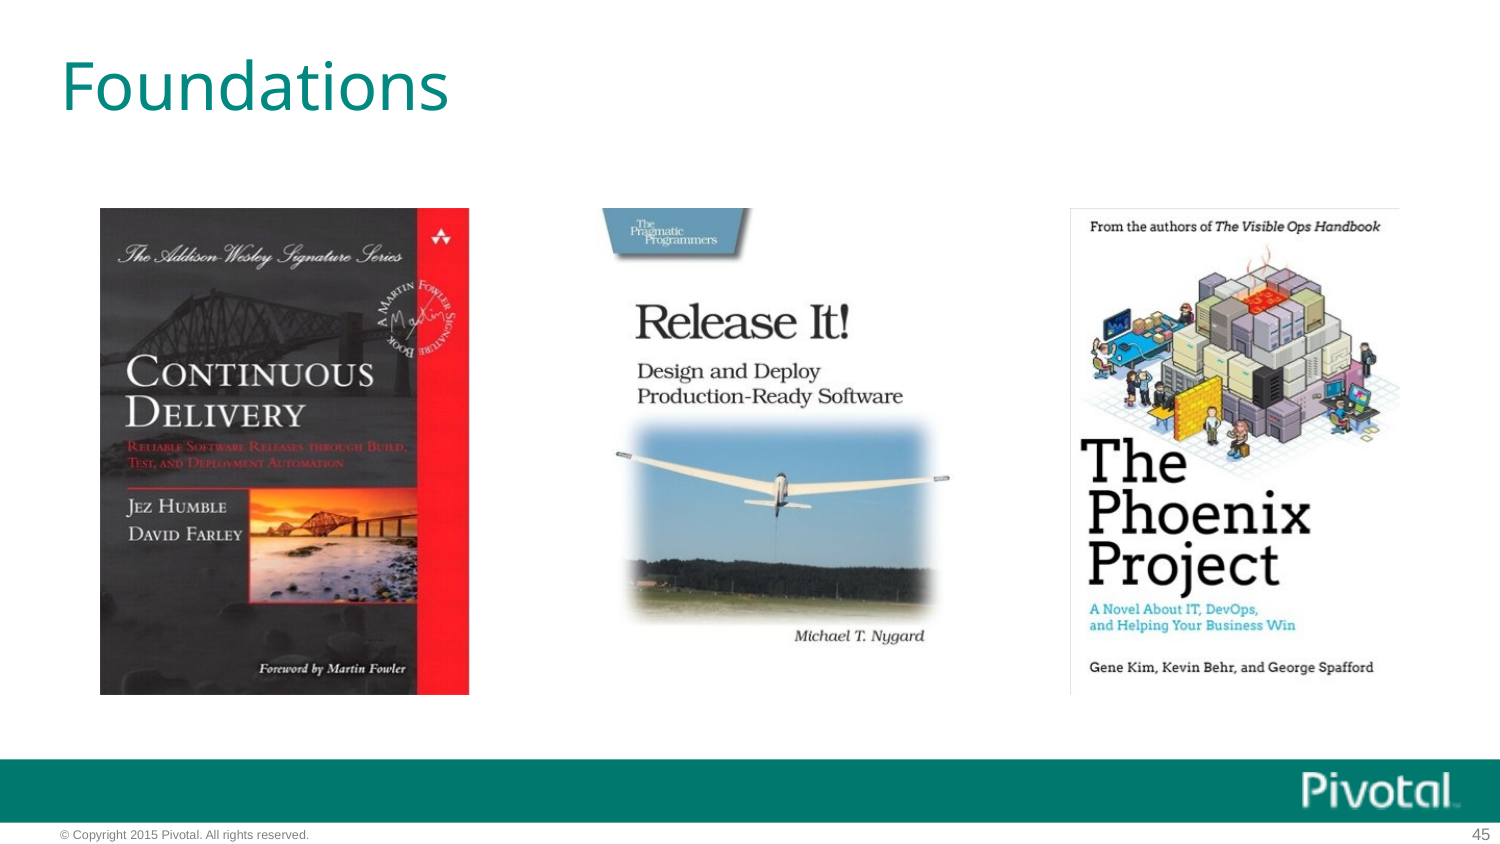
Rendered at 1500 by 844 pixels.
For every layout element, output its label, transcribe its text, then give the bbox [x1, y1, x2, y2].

picture [1302, 772, 1461, 810]
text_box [100, 208, 1400, 695]
slide_number 45 [1402, 823, 1492, 844]
title Foundations [59, 52, 1441, 145]
